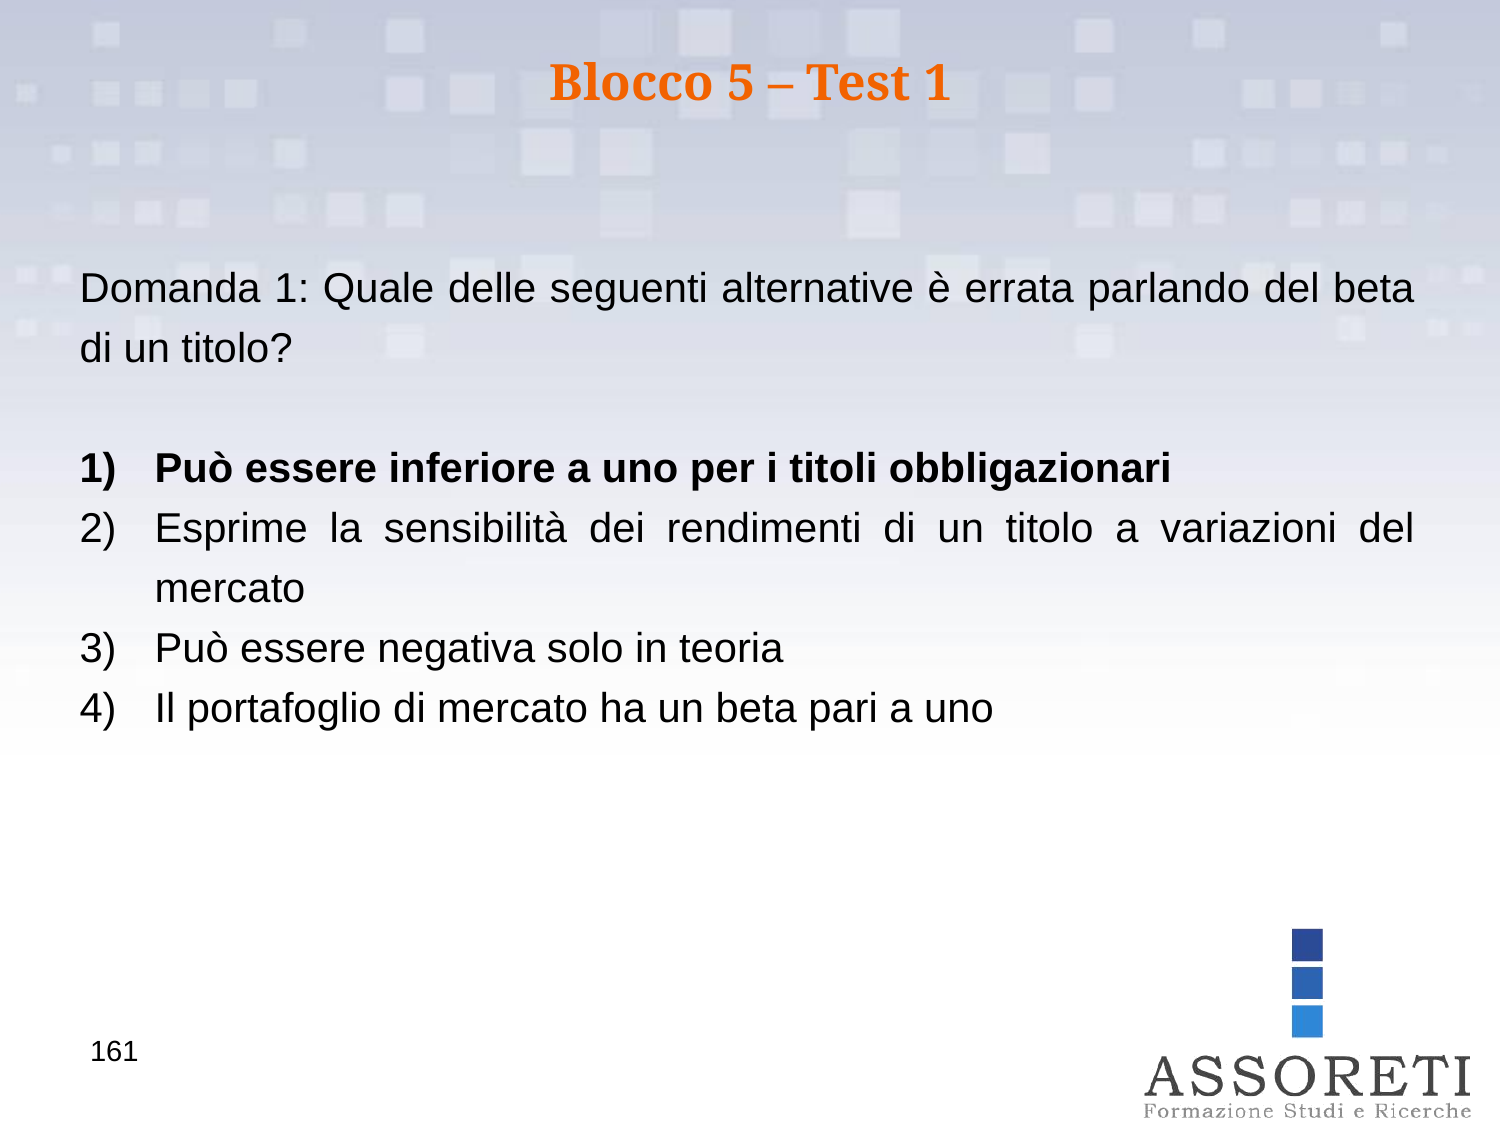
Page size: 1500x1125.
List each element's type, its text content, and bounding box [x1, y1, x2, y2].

picture [0, 0, 1500, 1125]
slide_number 161 [74, 1024, 426, 1103]
text_box Blocco 5 – Test 1 [72, 42, 1431, 118]
text_box Domanda 1: Quale delle seguenti alternative è errata parlando del beta di un titolo? Può essere inferiore a uno per i titoli obbligazionari Esprime la sensibilità dei rendimenti di un titolo a variazioni del mercato Può essere negativa solo in teoria Il portafoglio di mercato ha un beta pari a uno [64, 243, 1431, 739]
